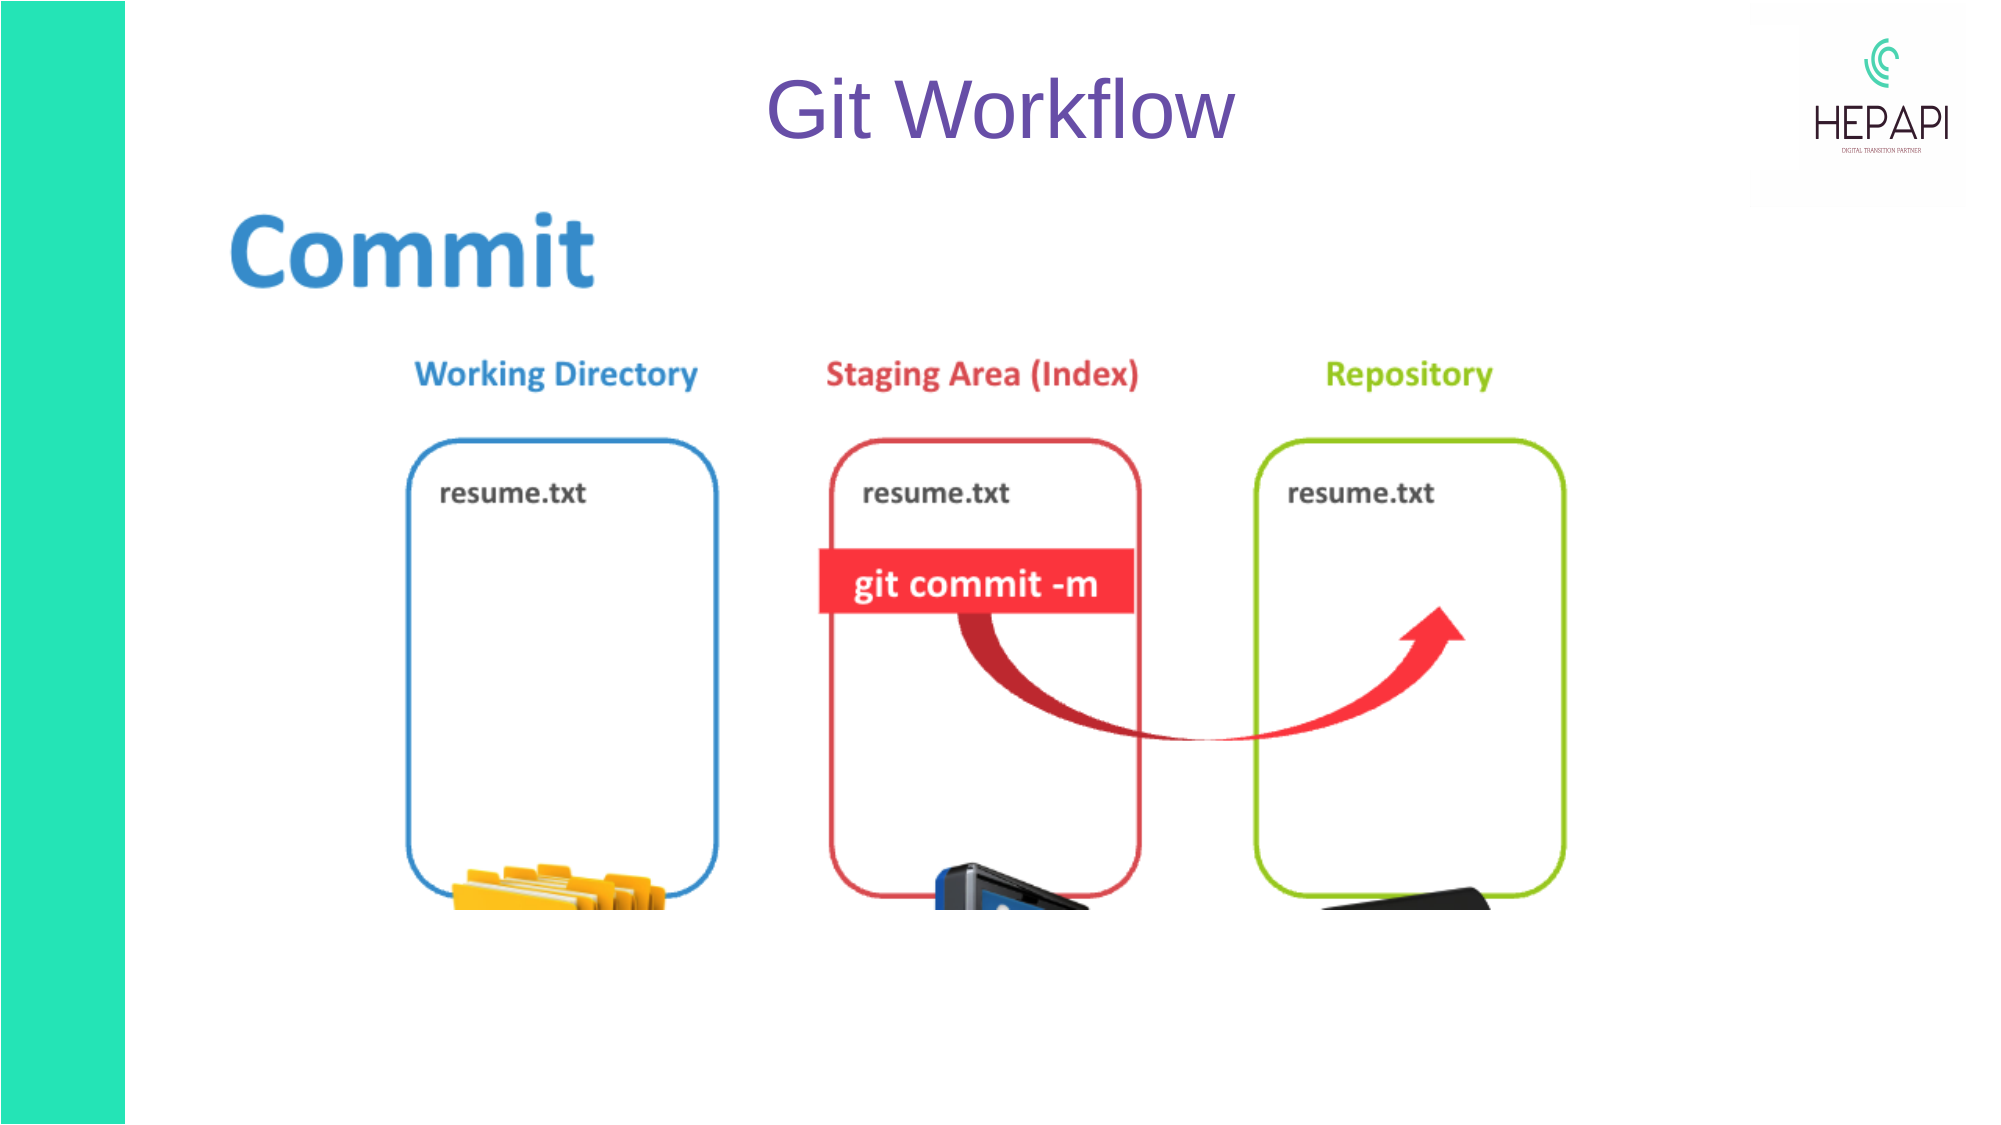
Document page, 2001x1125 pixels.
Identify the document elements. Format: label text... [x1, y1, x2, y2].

text_box Git Workflow [126, 24, 1744, 170]
picture [213, 187, 1688, 910]
picture [1749, 3, 1966, 207]
text_box [0, 0, 127, 1125]
